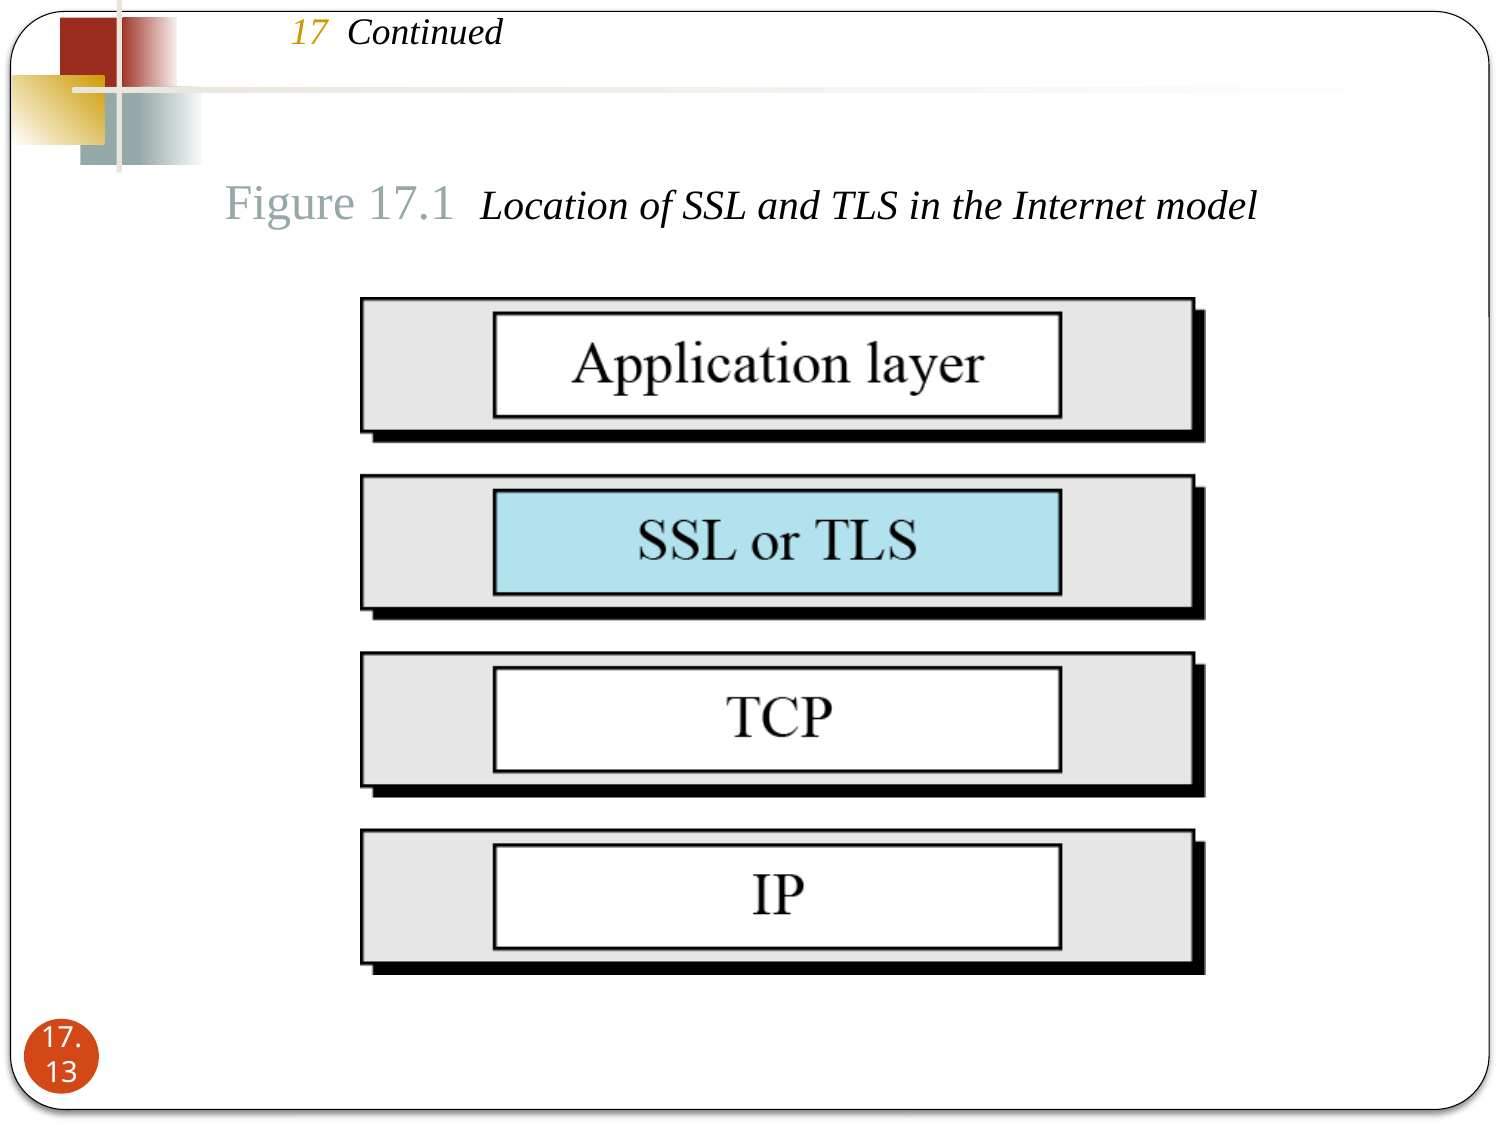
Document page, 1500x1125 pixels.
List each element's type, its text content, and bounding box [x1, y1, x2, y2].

text_box [72, 87, 1423, 93]
text_box 17 Continued [275, 0, 519, 60]
text_box [116, 93, 122, 173]
text_box [60, 17, 116, 86]
text_box [80, 93, 116, 165]
text_box [122, 17, 177, 86]
text_box [116, 0, 122, 87]
text_box [122, 93, 141, 165]
text_box Figure 17.1 Location of SSL and TLS in the Internet model [209, 162, 1274, 238]
picture [360, 297, 1206, 976]
text_box [12, 75, 105, 145]
slide_number 17.13 [23, 1018, 99, 1094]
text_box [141, 93, 202, 165]
